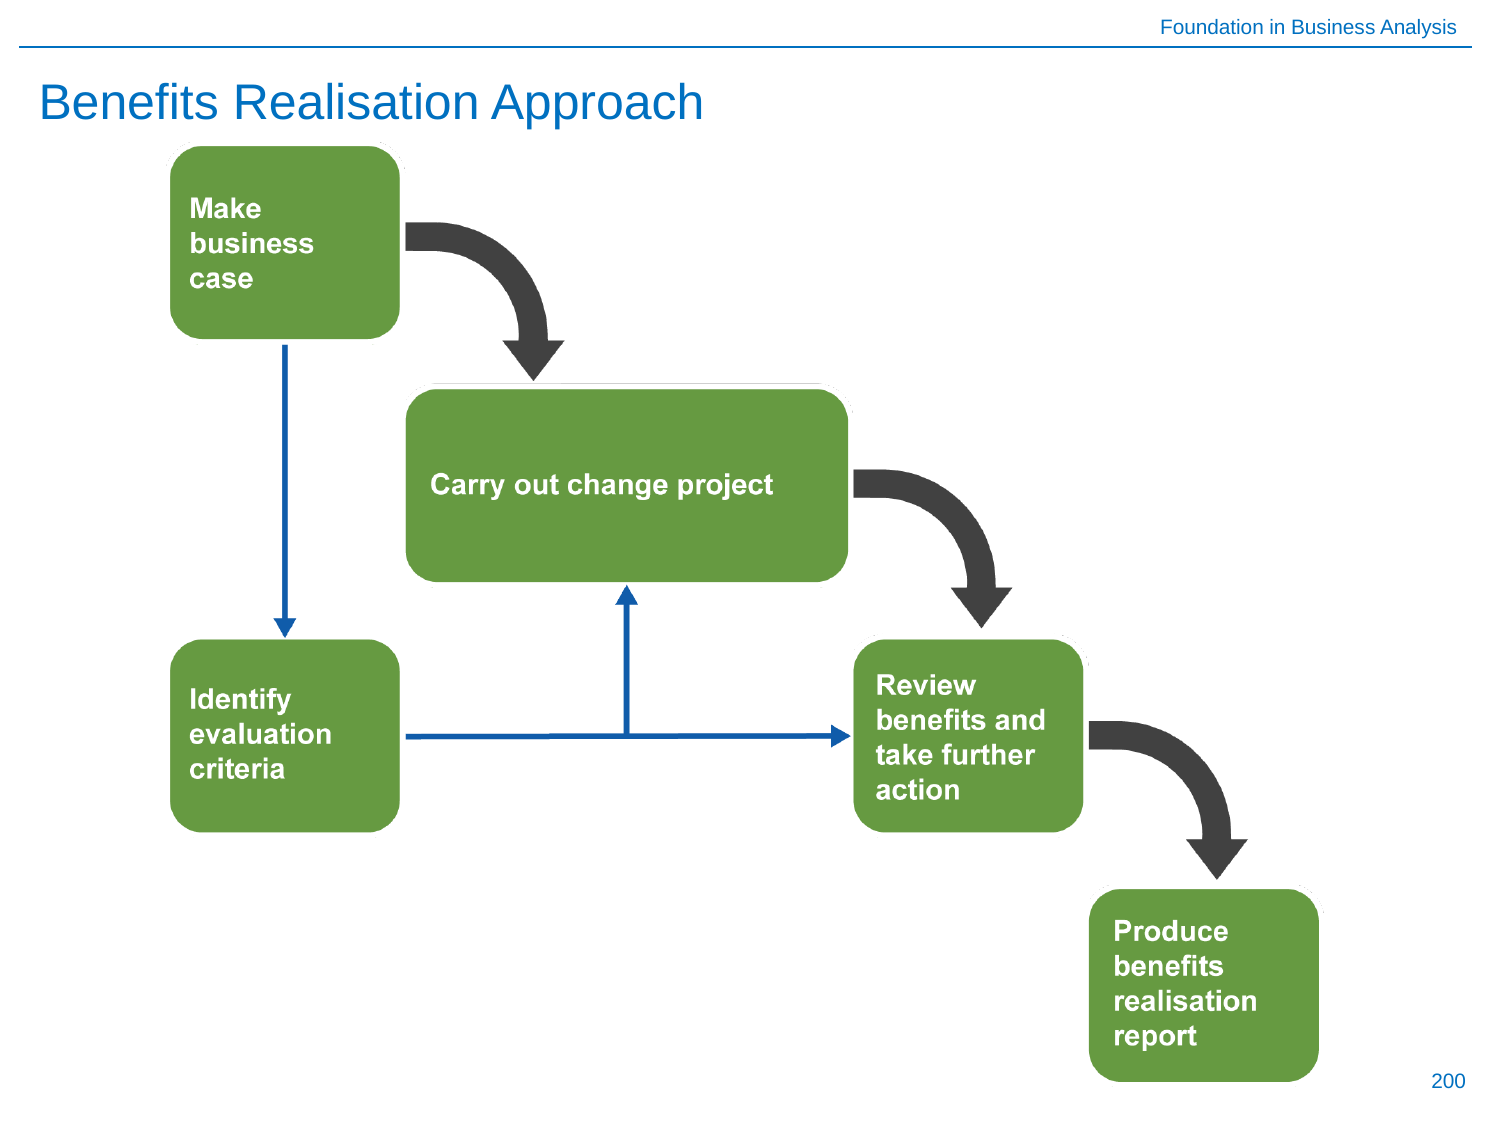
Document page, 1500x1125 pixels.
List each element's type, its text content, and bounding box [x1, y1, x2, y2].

title Benefits Realisation Approach [23, 58, 1465, 141]
picture [164, 140, 1324, 1087]
